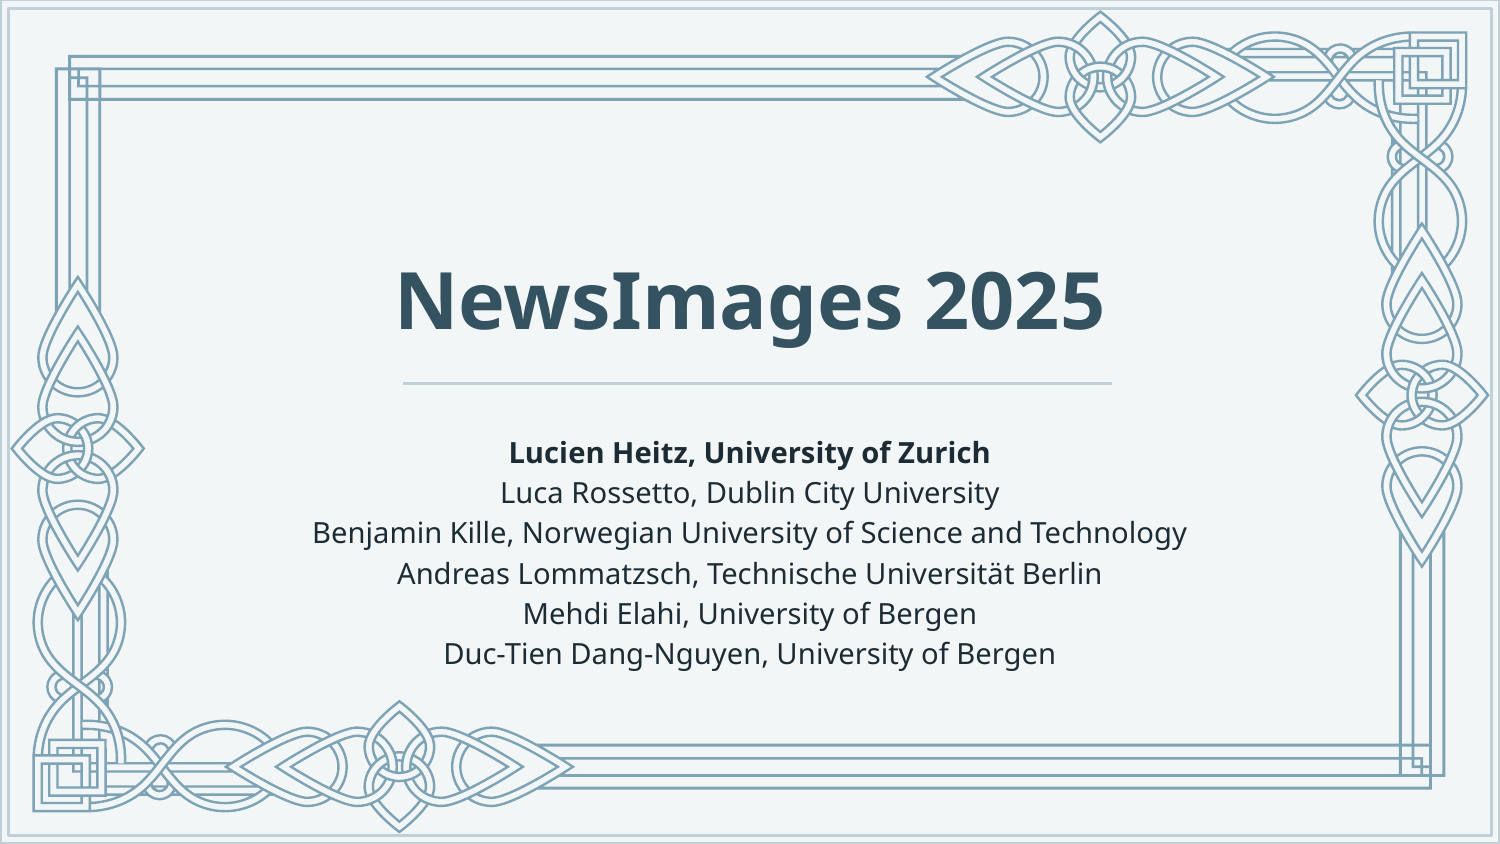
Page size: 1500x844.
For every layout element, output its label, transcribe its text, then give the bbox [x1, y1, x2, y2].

subtitle Lucien Heitz, University of Zurich Luca Rossetto, Dublin City University Benjamin Kille, Norwegian University of Science and Technology Andreas Lommatzsch, Technische Universität Berlin Mehdi Elahi, University of Bergen Duc-Tien Dang-Nguyen, University of Bergen [218, 414, 1282, 599]
title NewsImages 2025 [218, 221, 1282, 414]
